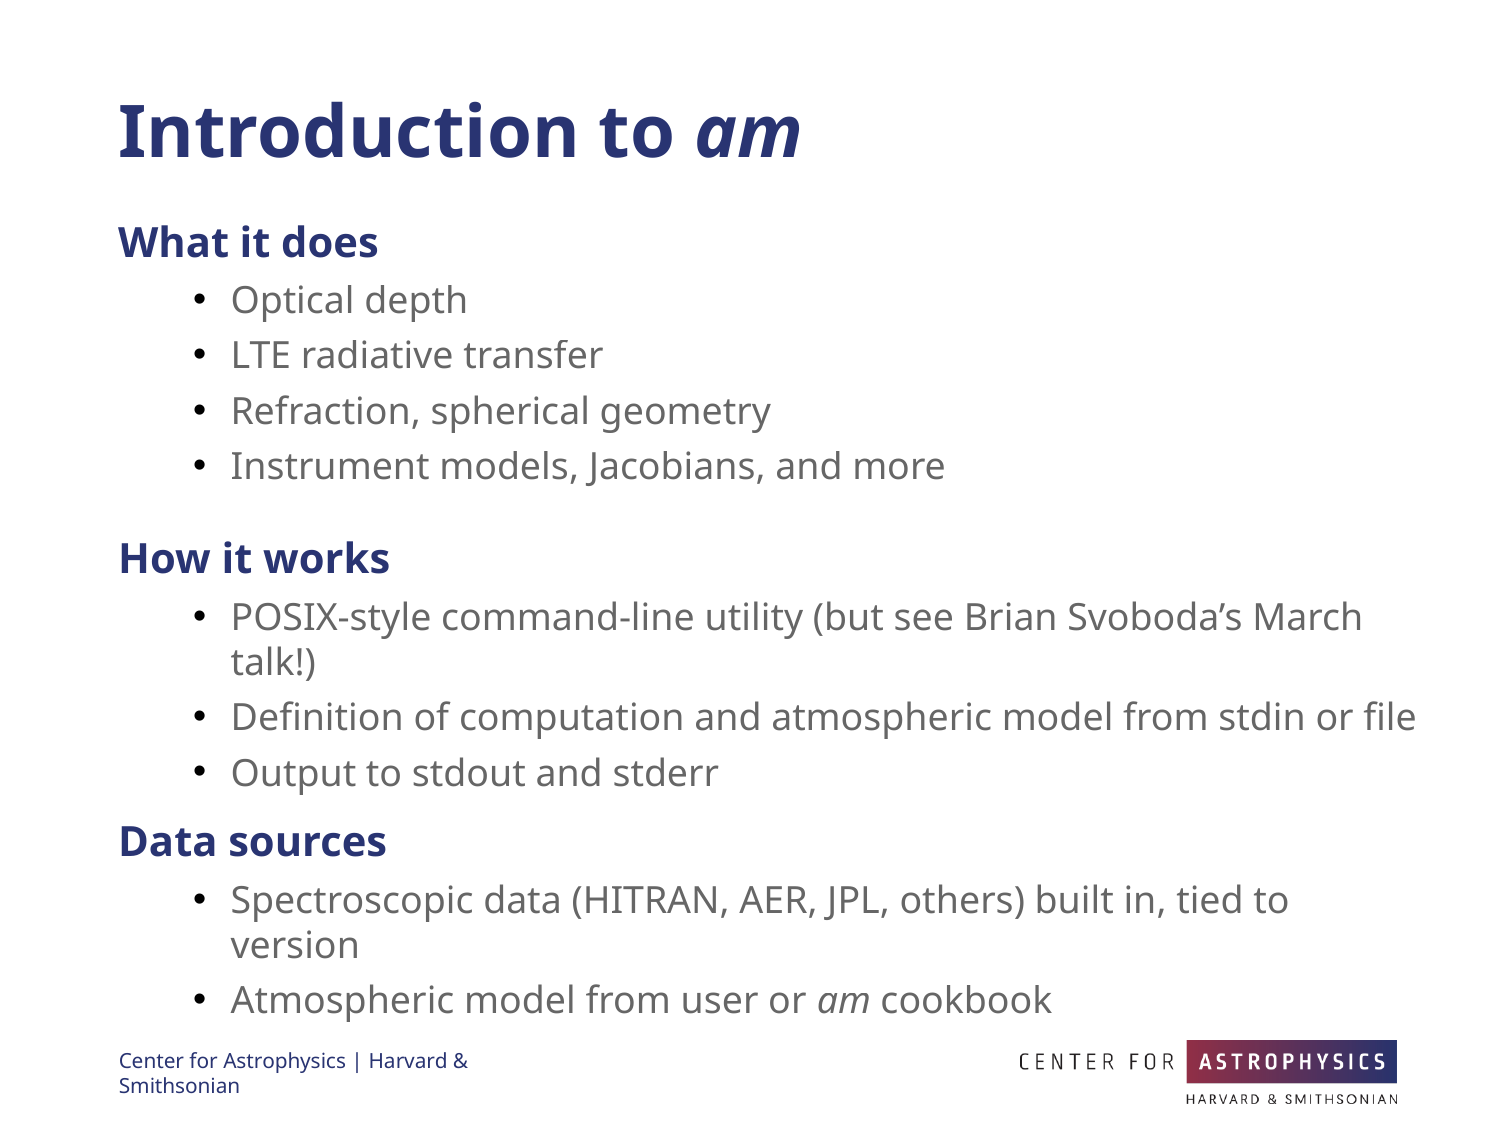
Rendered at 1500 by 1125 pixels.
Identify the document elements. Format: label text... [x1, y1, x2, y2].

title Introduction to am [103, 87, 1027, 181]
picture [1020, 1040, 1397, 1104]
footer Center for Astrophysics | Harvard & Smithsonian [103, 1042, 610, 1103]
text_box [103, 208, 1435, 1016]
